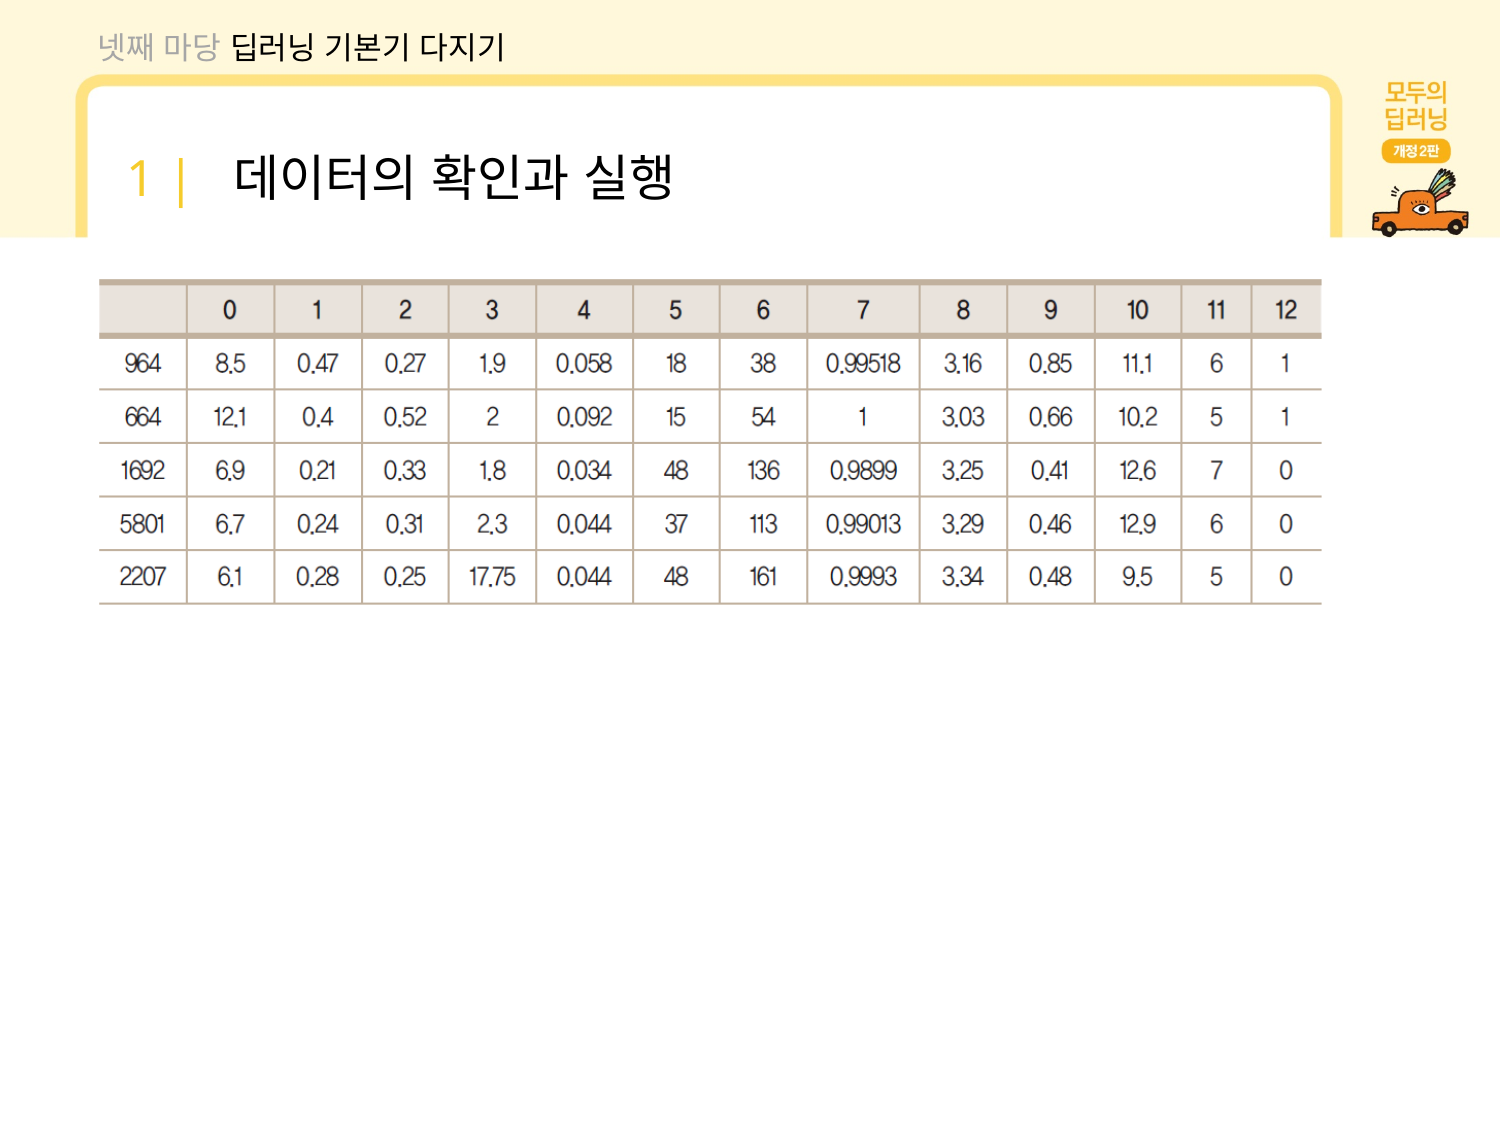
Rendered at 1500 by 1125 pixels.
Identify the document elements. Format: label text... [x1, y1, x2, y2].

text_box 넷째 마당 딥러닝 기본기 다지기 [82, 0, 1133, 74]
text_box 1 | 데이터의 확인과 실행 [111, 99, 1309, 214]
picture [0, 0, 1500, 1125]
